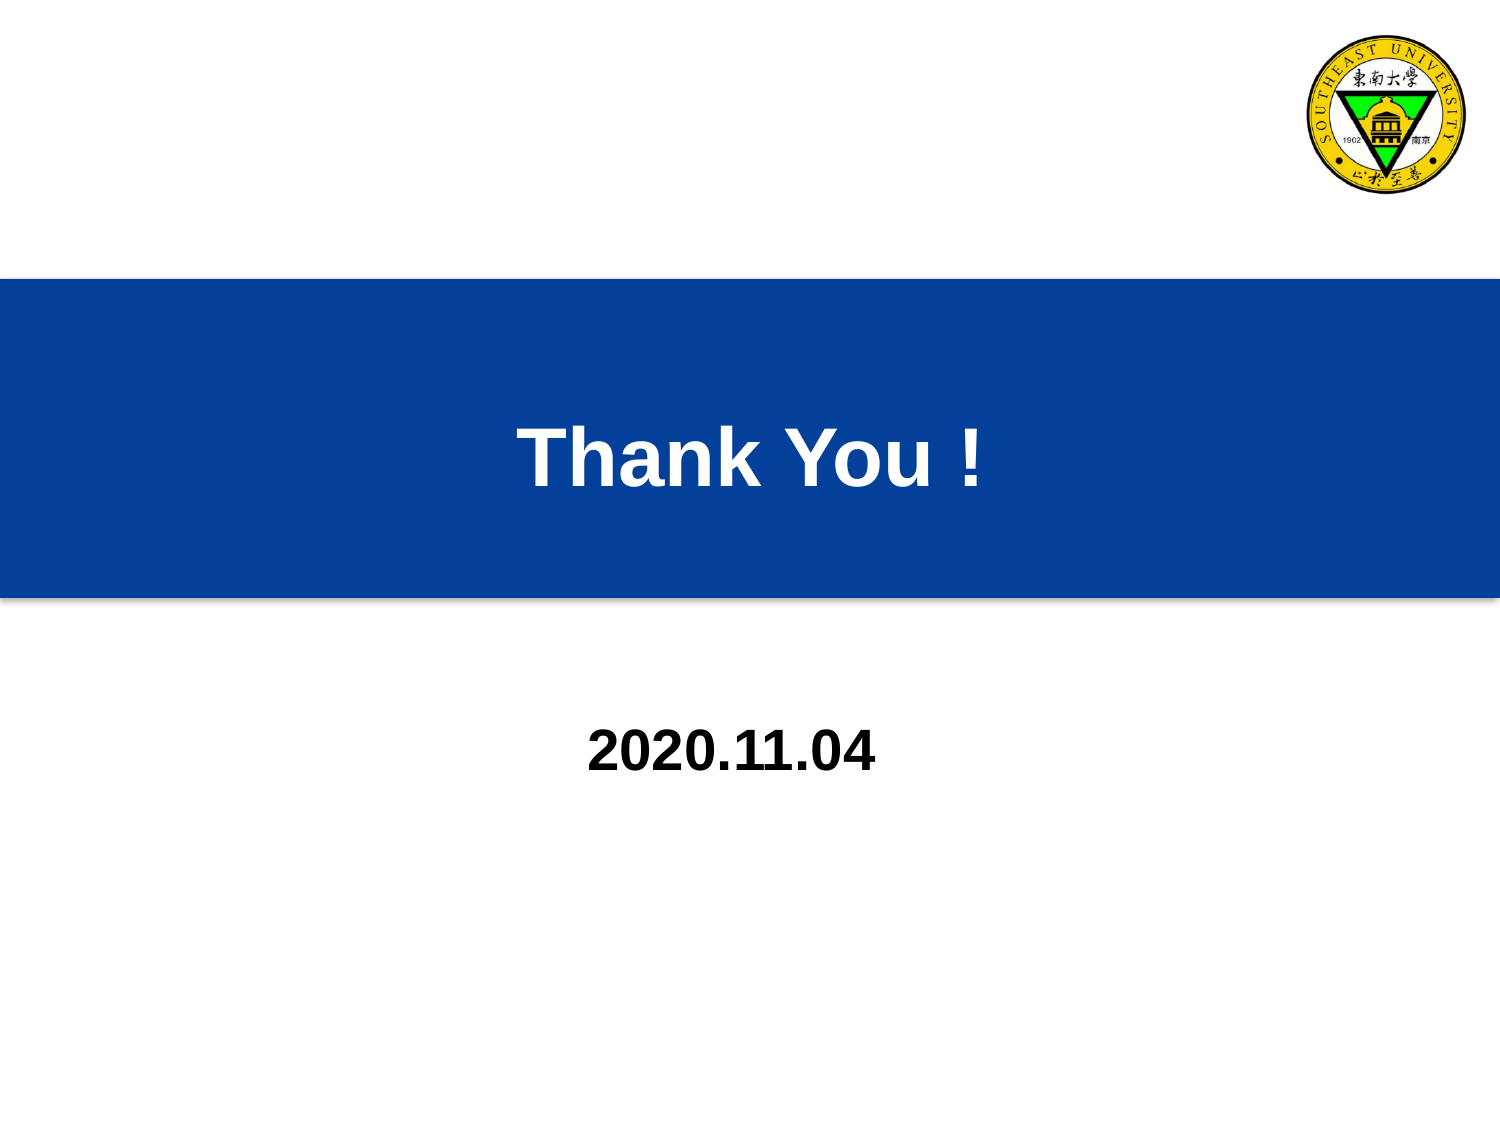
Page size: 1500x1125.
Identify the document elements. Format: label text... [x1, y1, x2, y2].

subtitle 2020.11.04 [206, 704, 1257, 823]
title Thank You ! [1, 278, 1500, 598]
picture [1304, 32, 1467, 195]
